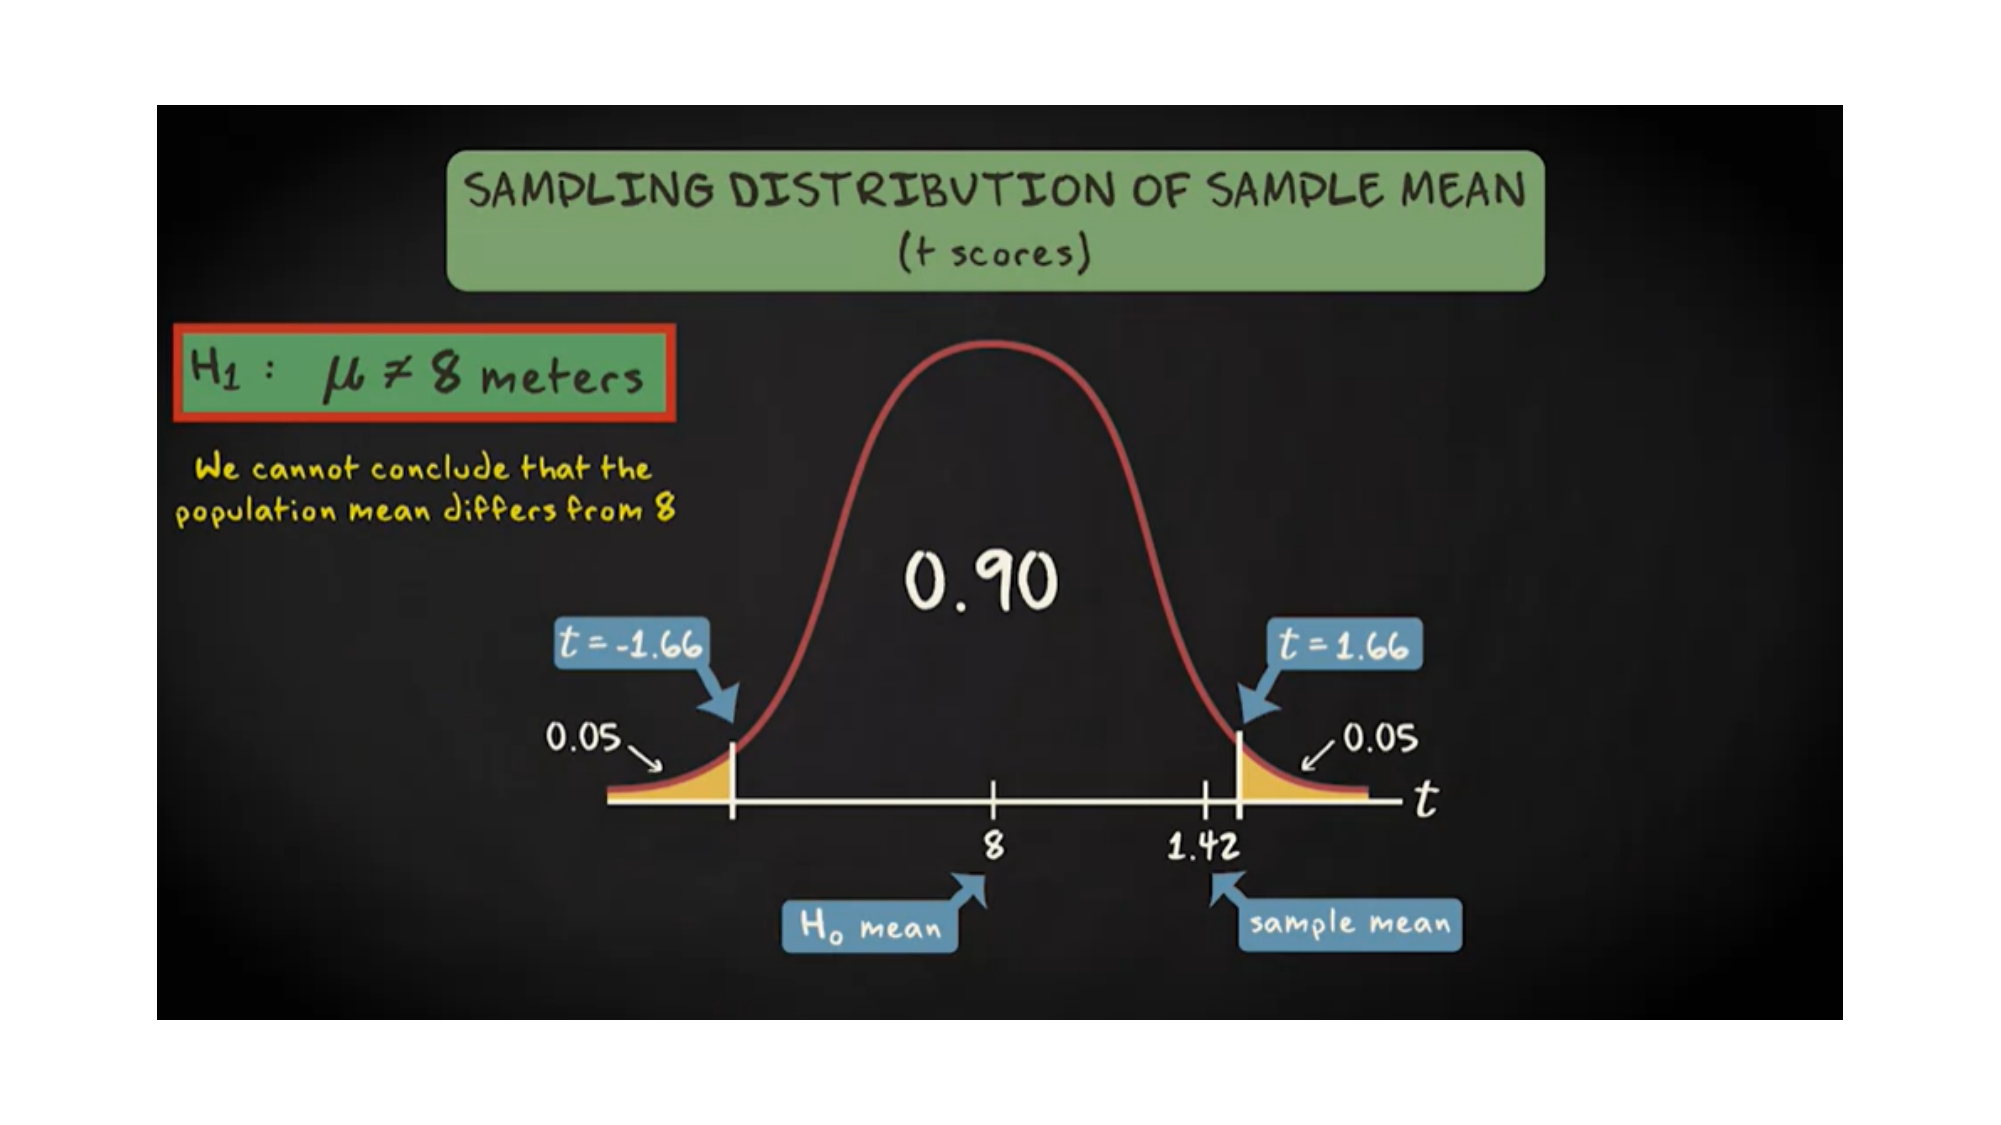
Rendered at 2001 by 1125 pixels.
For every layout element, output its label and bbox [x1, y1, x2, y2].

list [157, 105, 1843, 1020]
